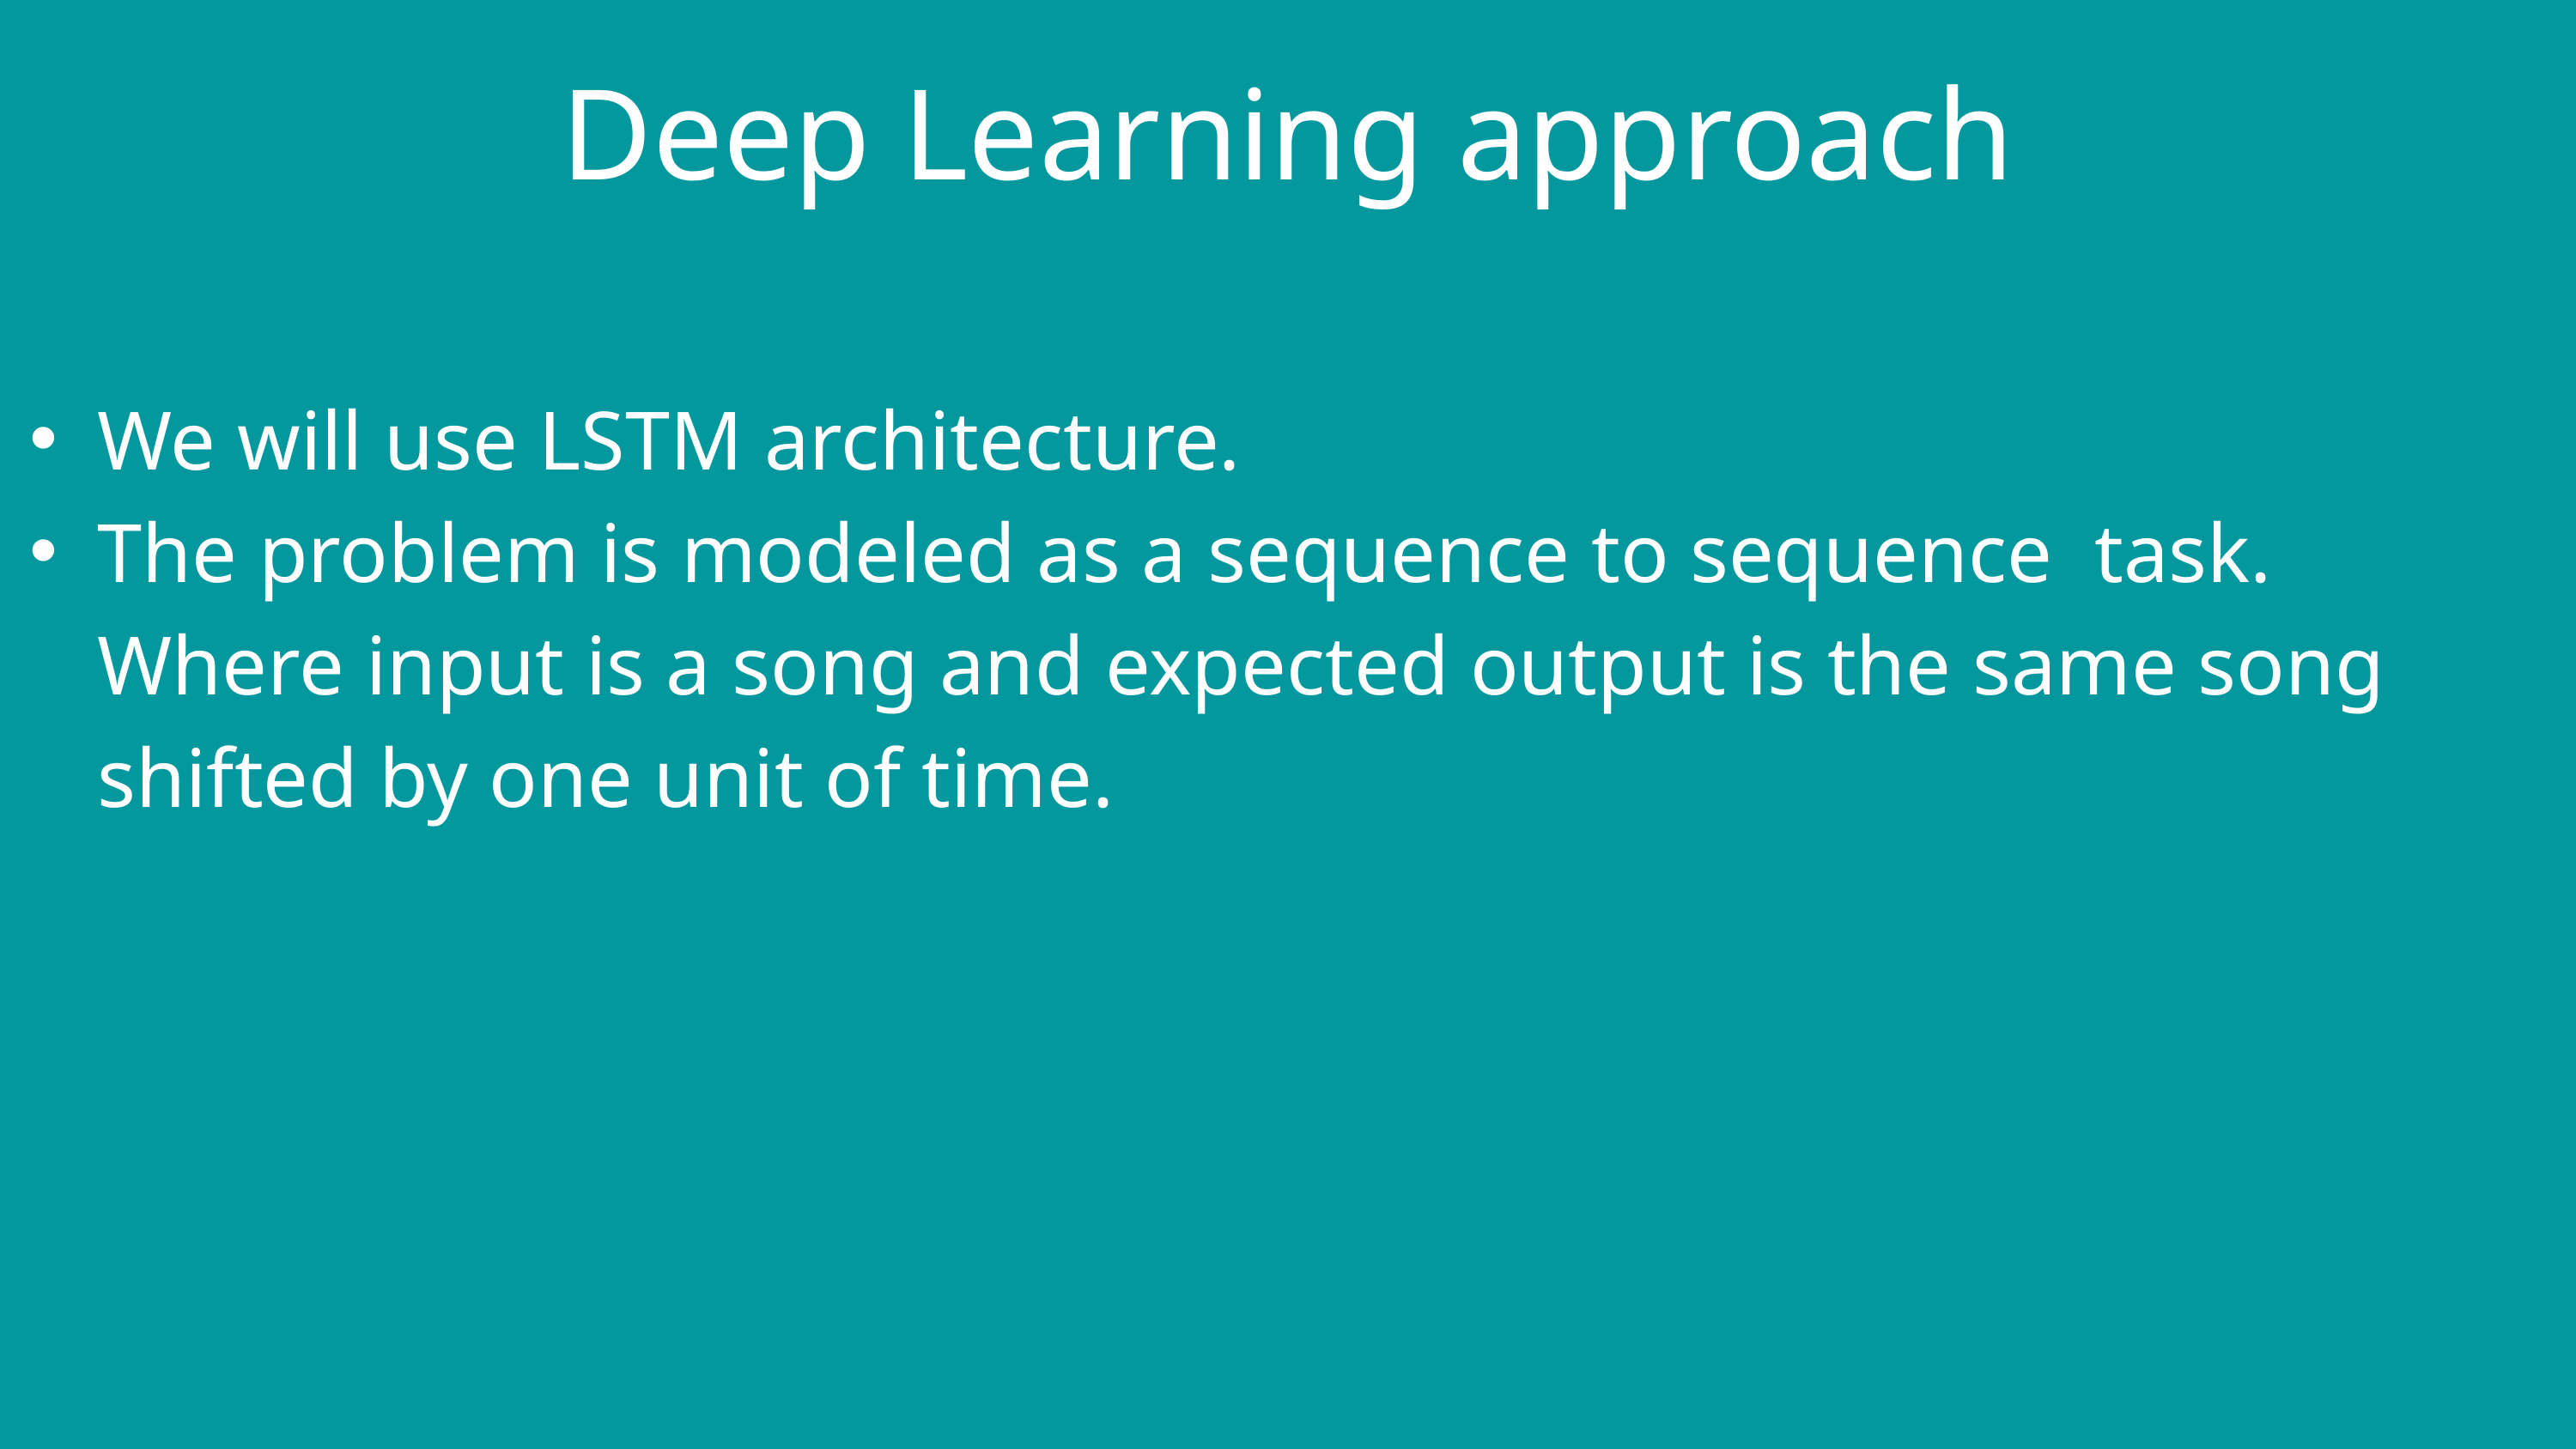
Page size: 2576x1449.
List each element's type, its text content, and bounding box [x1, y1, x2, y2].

text_box Deep Learning approach [502, 29, 2074, 205]
text_box We will use LSTM architecture. The problem is modeled as a sequence to sequence task. Where input is a song and expected output is the same song shifted by one unit of time. [0, 373, 2530, 824]
